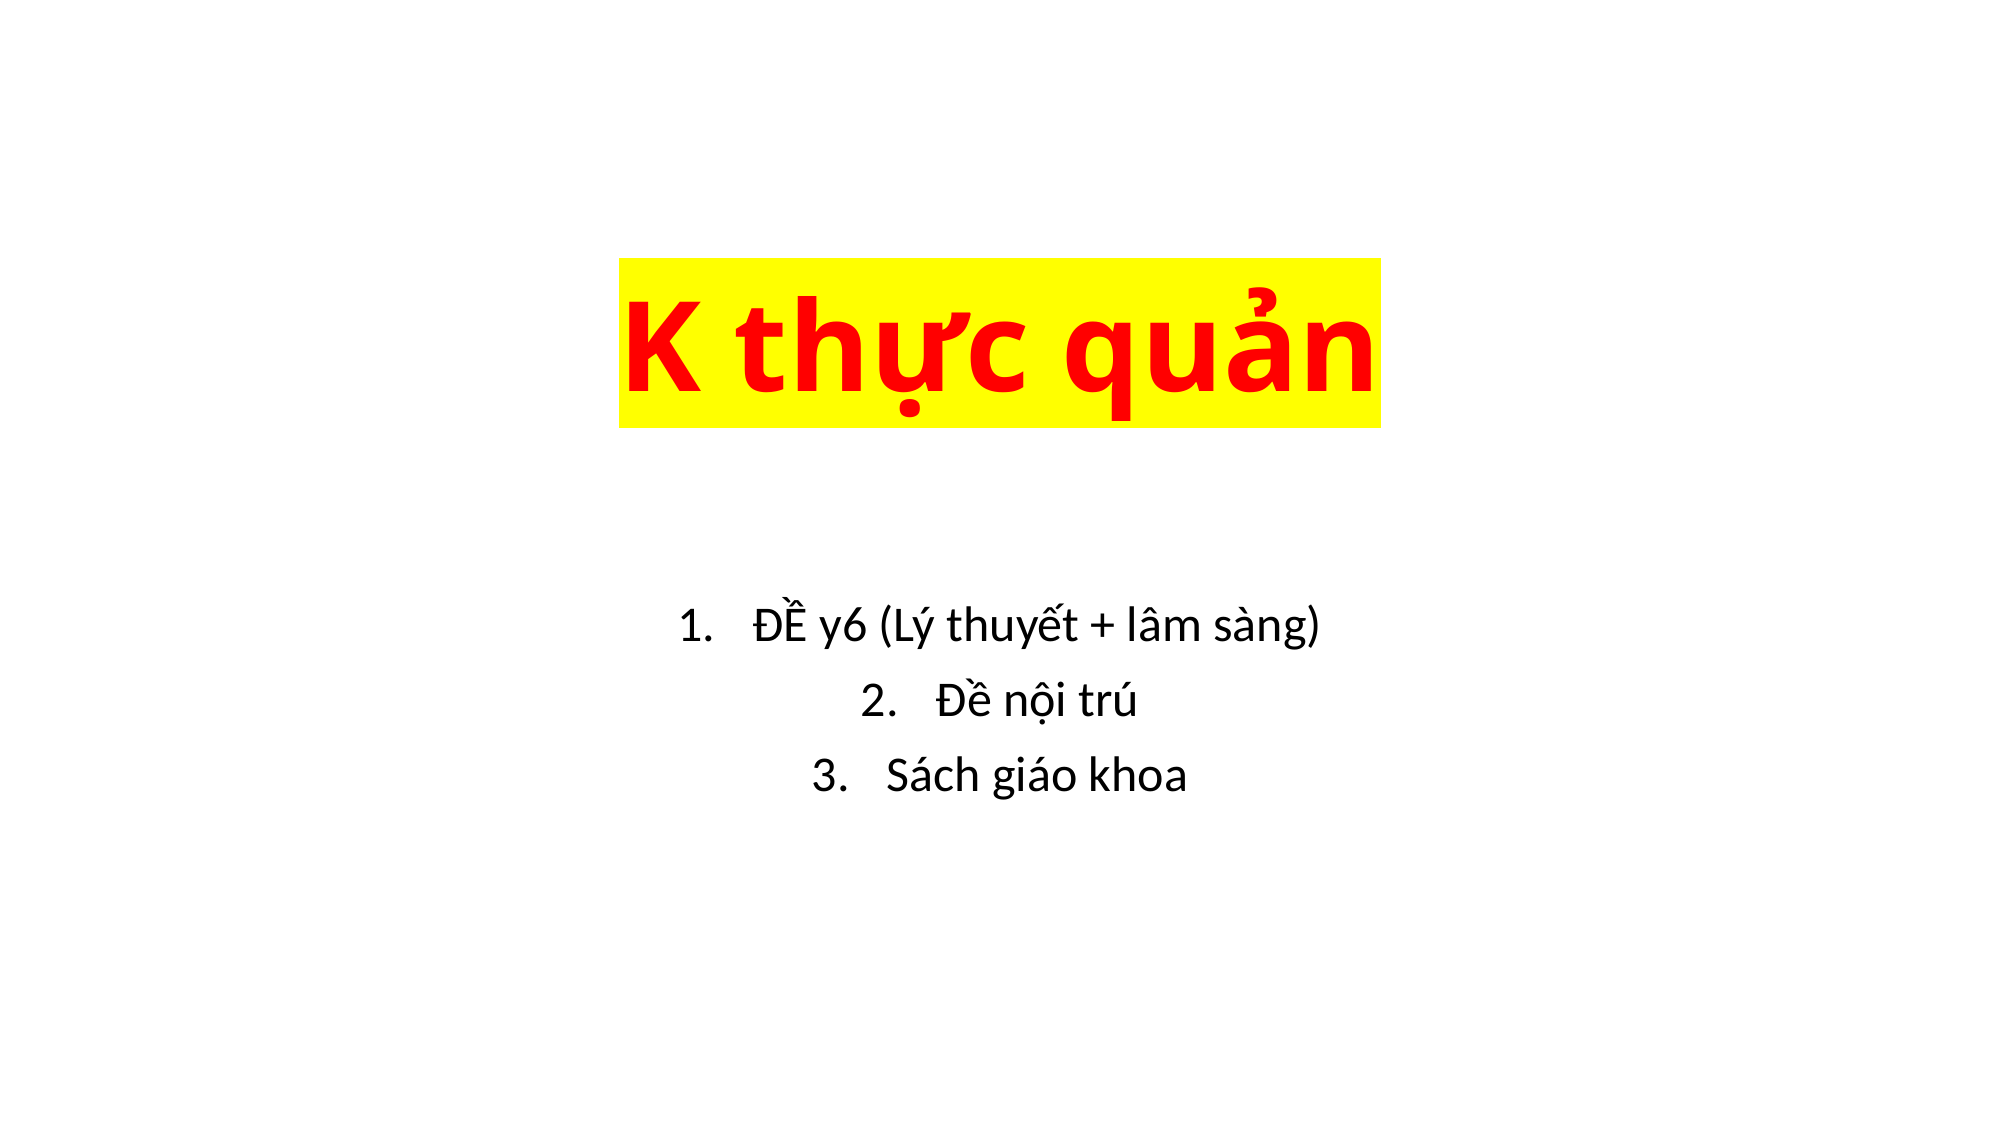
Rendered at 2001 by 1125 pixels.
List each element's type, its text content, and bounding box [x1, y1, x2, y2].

title K thực quản [249, 184, 1750, 576]
subtitle ĐỀ y6 (Lý thuyết + lâm sàng) Đề nội trú Sách giáo khoa [249, 590, 1750, 863]
